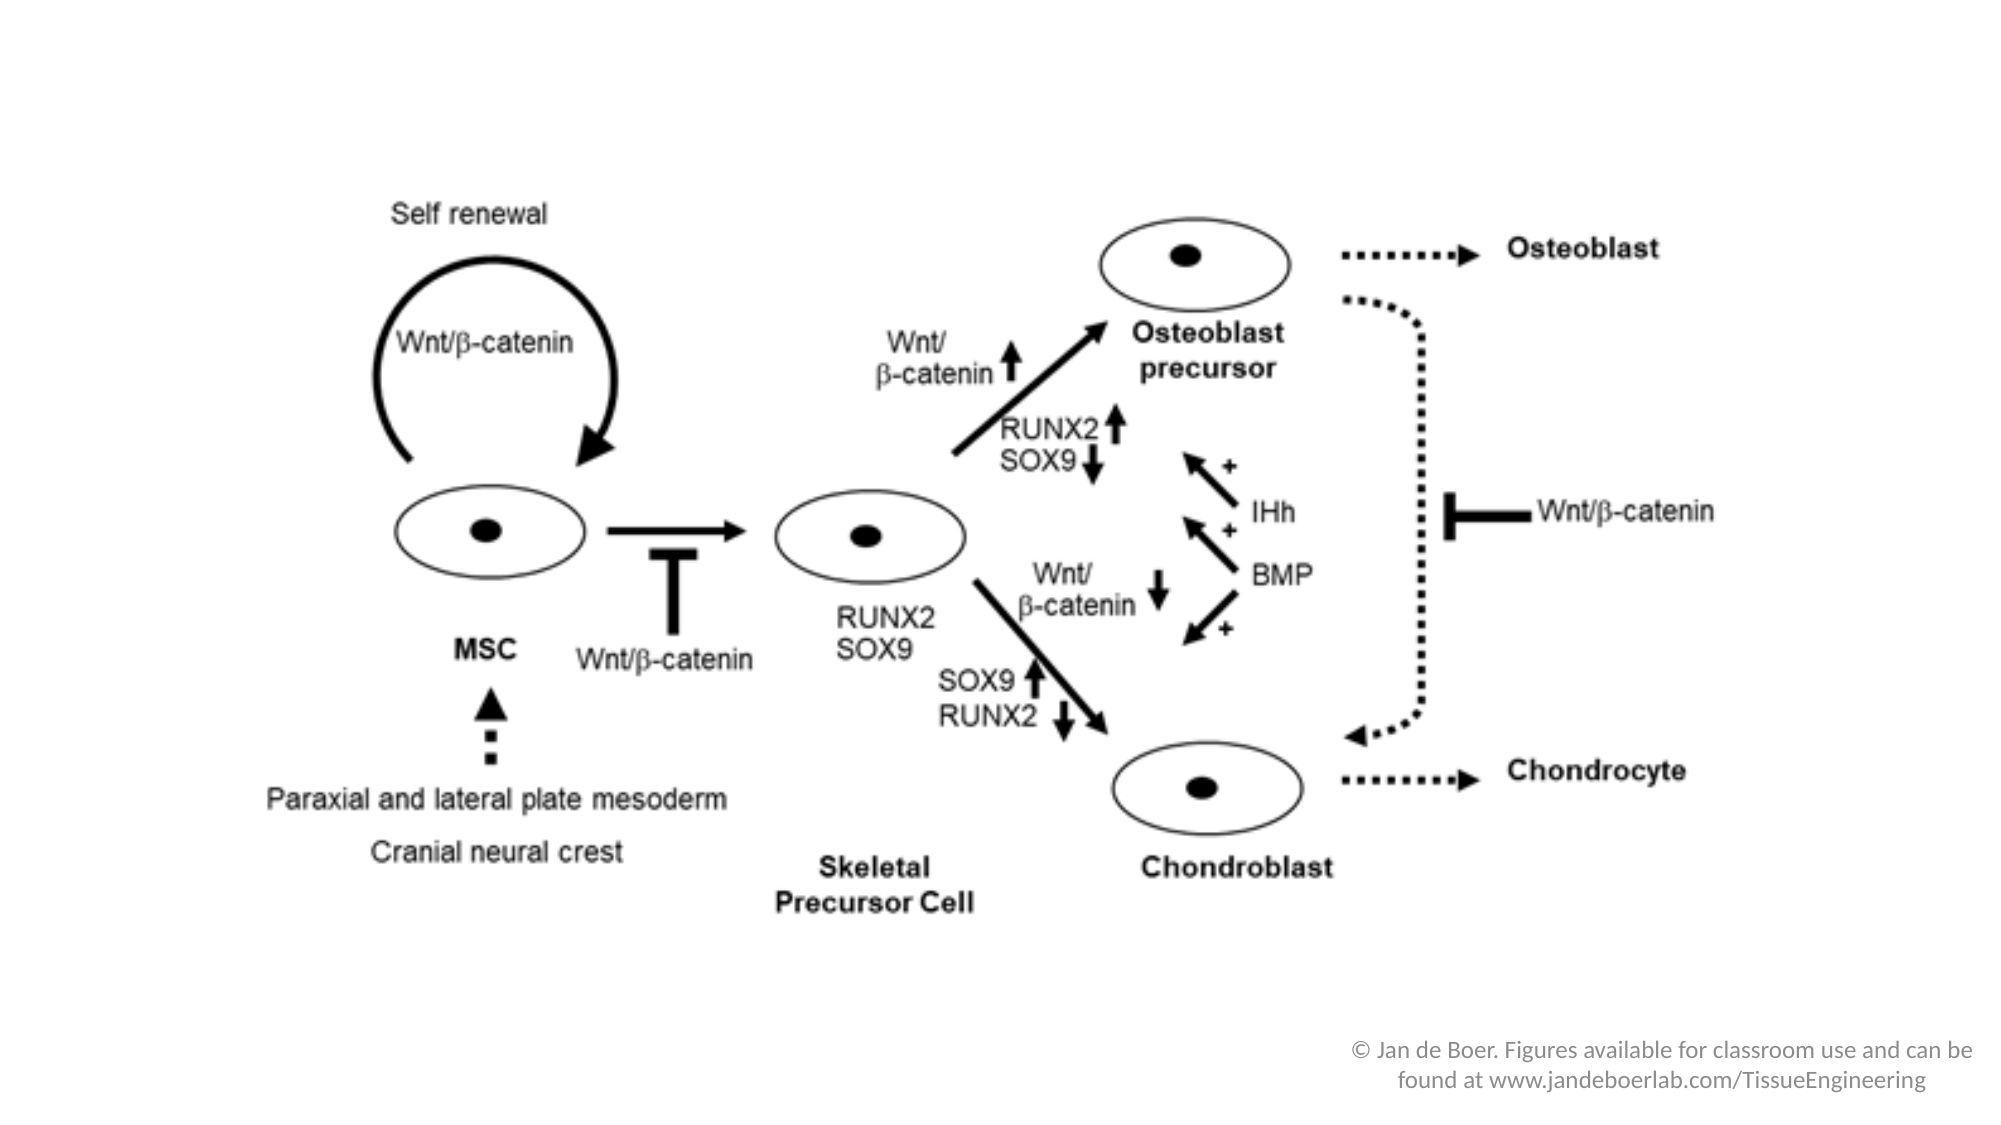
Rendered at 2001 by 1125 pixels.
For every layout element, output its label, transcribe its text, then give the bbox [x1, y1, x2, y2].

footer © Jan de Boer. Figures available for classroom use and can be found at www.jandeboerlab.com/TissueEngineering [1325, 1033, 2000, 1094]
picture [223, 187, 1777, 937]
